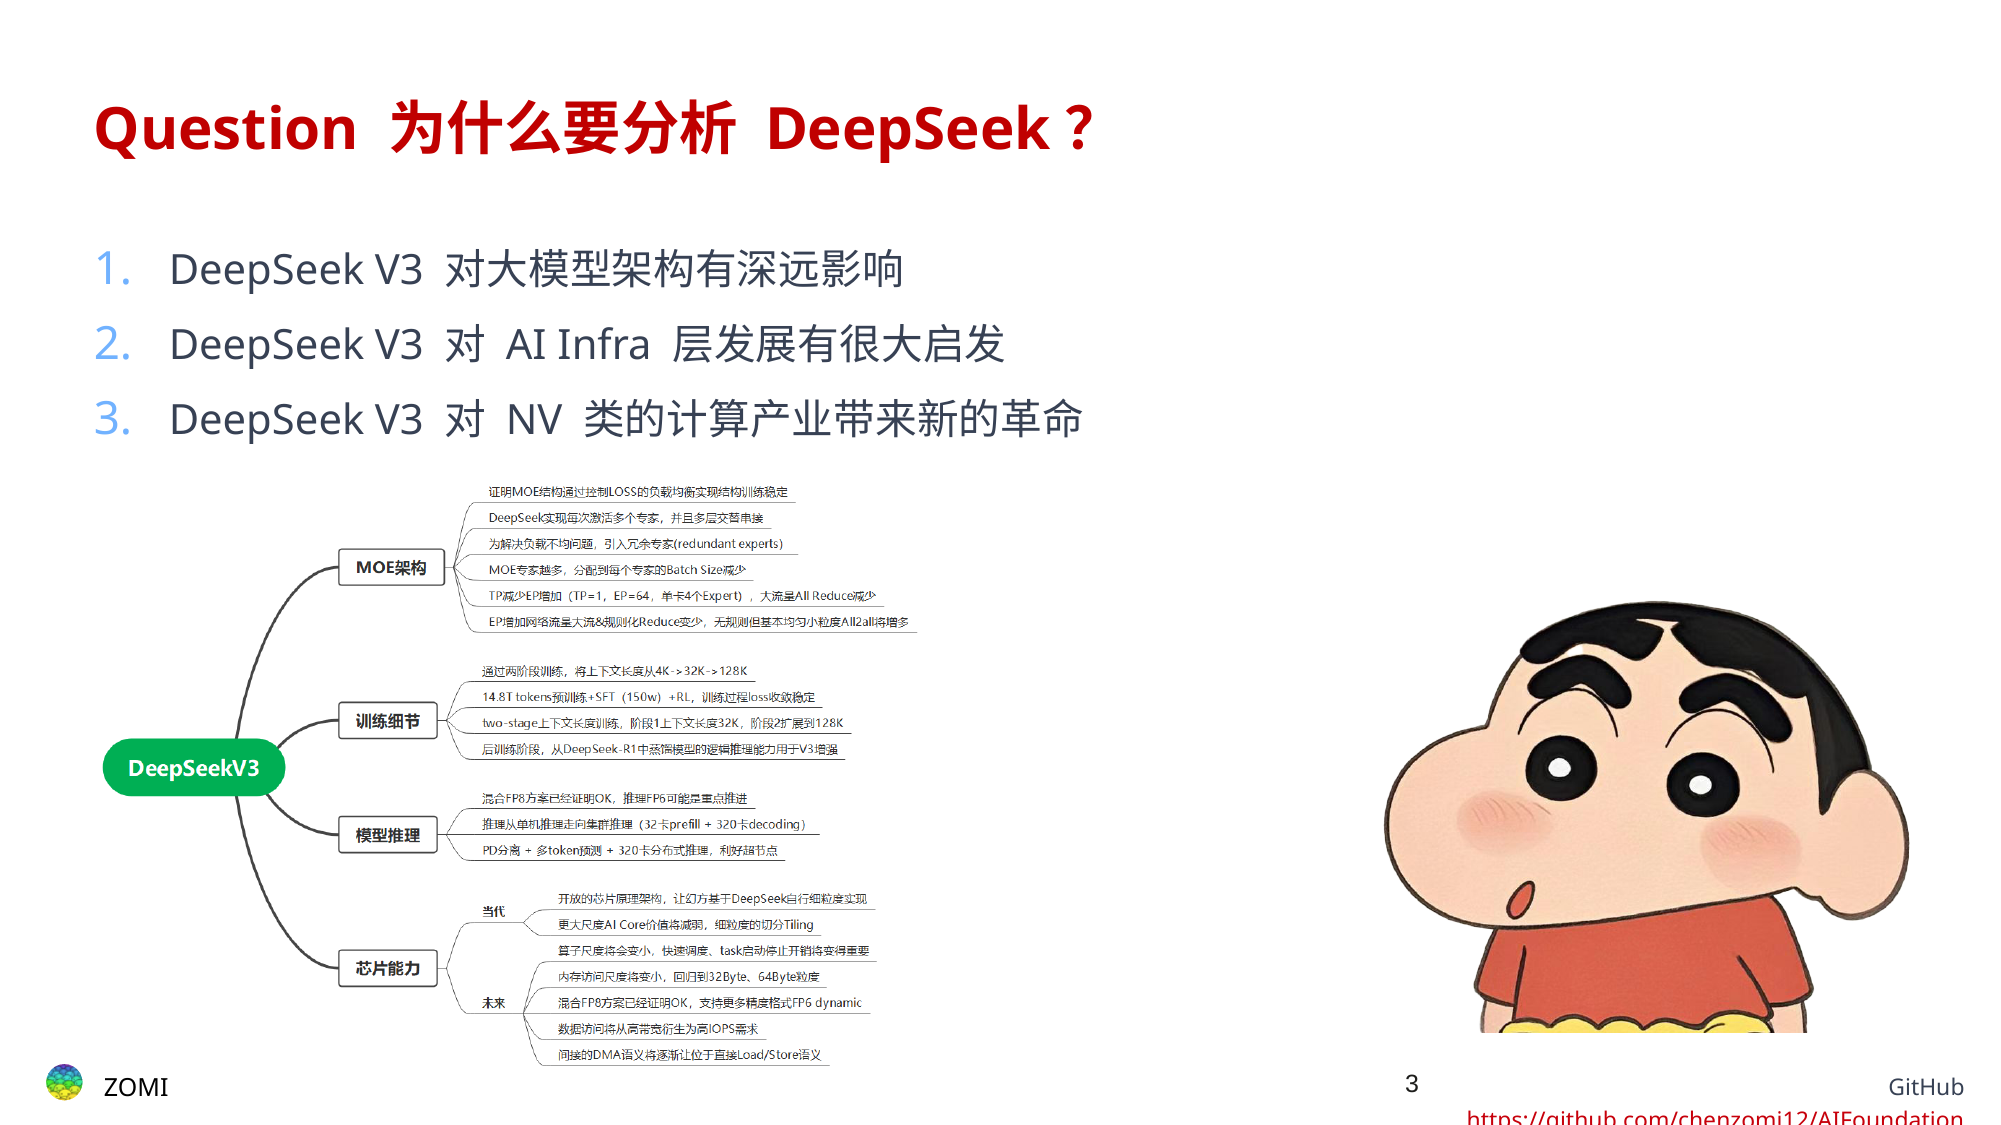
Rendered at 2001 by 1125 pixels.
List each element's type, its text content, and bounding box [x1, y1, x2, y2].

title Question 为什么要分析 DeepSeek？ [79, 78, 1910, 175]
picture [78, 479, 936, 1069]
picture [47, 1065, 82, 1100]
list DeepSeek V3 对大模型架构有深远影响 DeepSeek V3 对 AI Infra 层发展有很大启发 DeepSeek V3 对 NV 类的计算产业带来新的革命 [79, 210, 1910, 1033]
